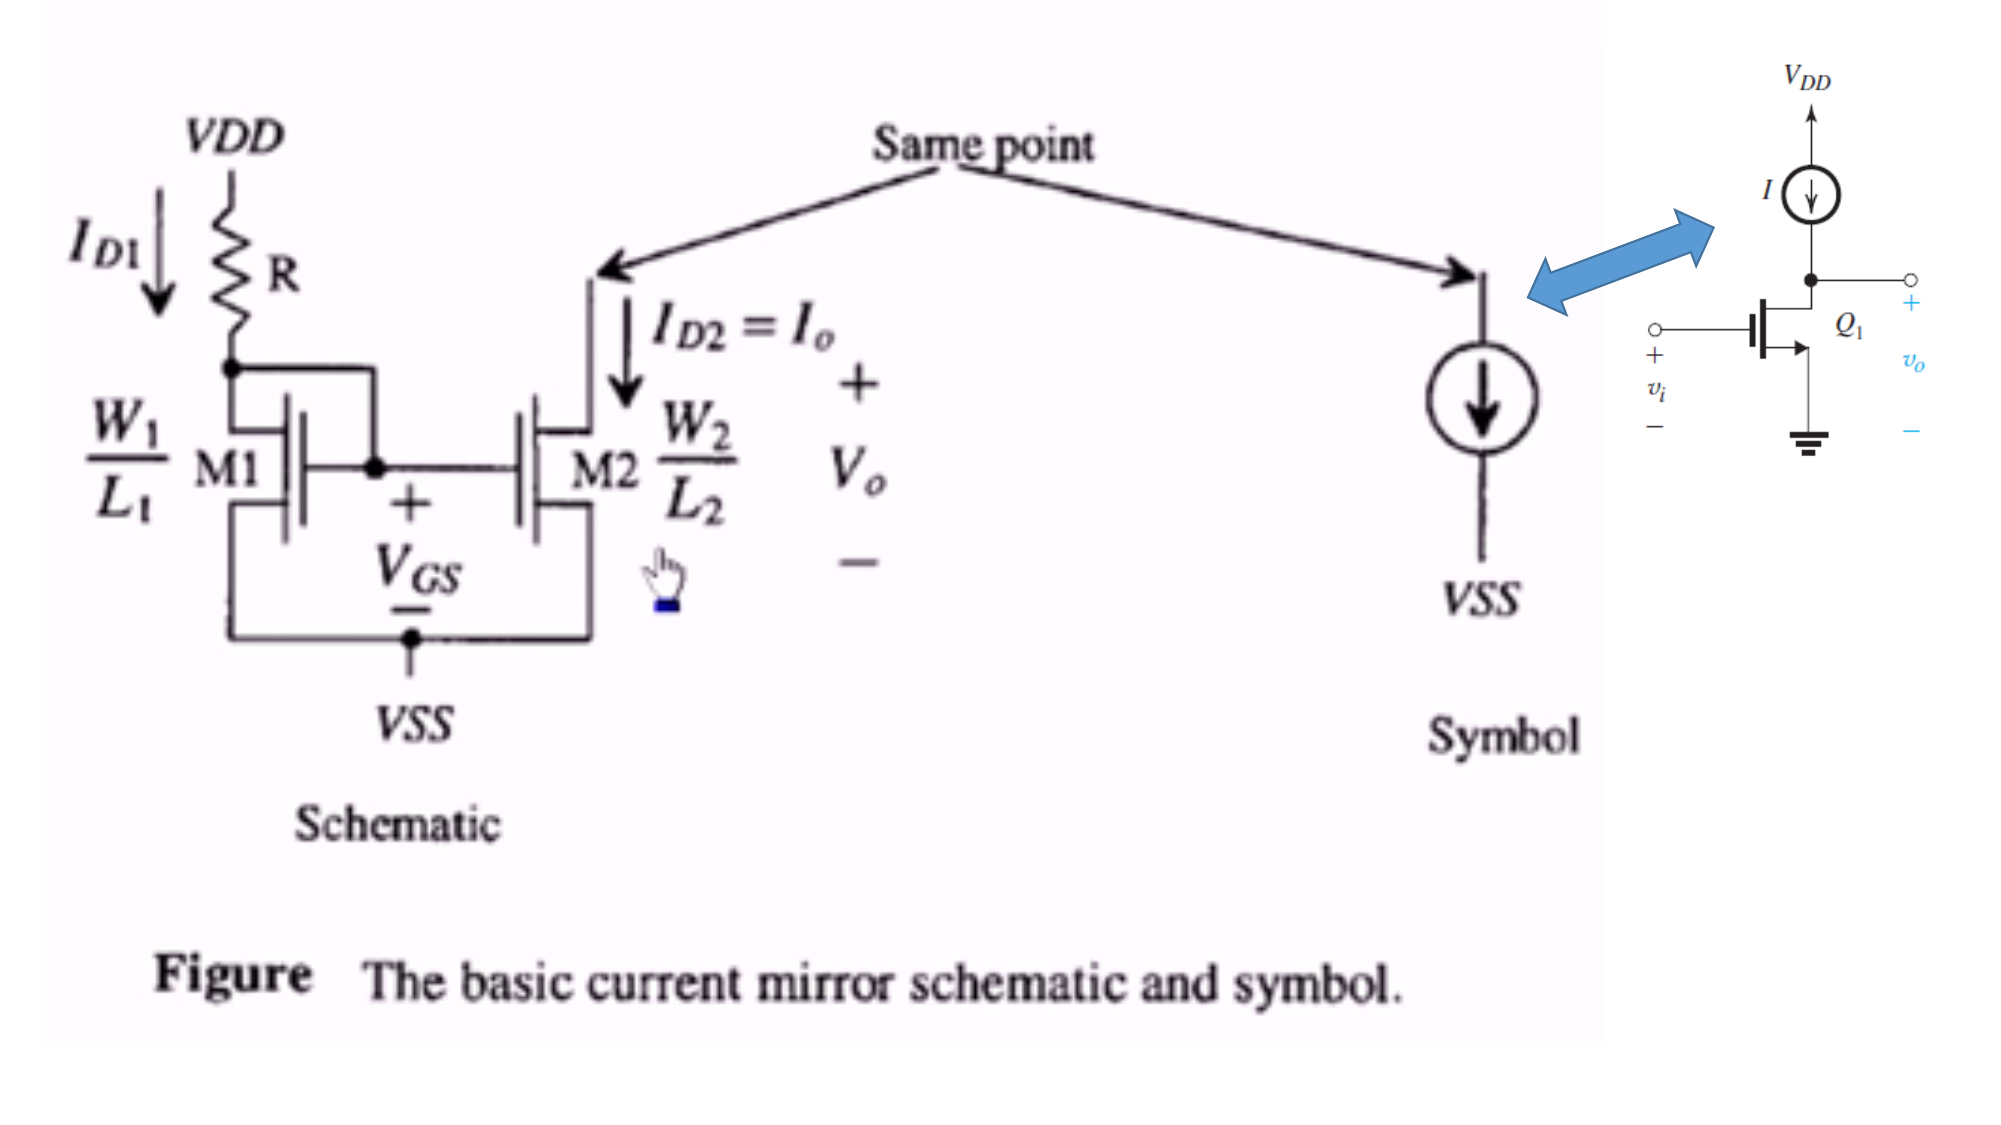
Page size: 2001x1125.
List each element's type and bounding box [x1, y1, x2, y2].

picture [41, 0, 1604, 1046]
picture [1638, 59, 1969, 466]
text_box [1604, 238, 1638, 286]
